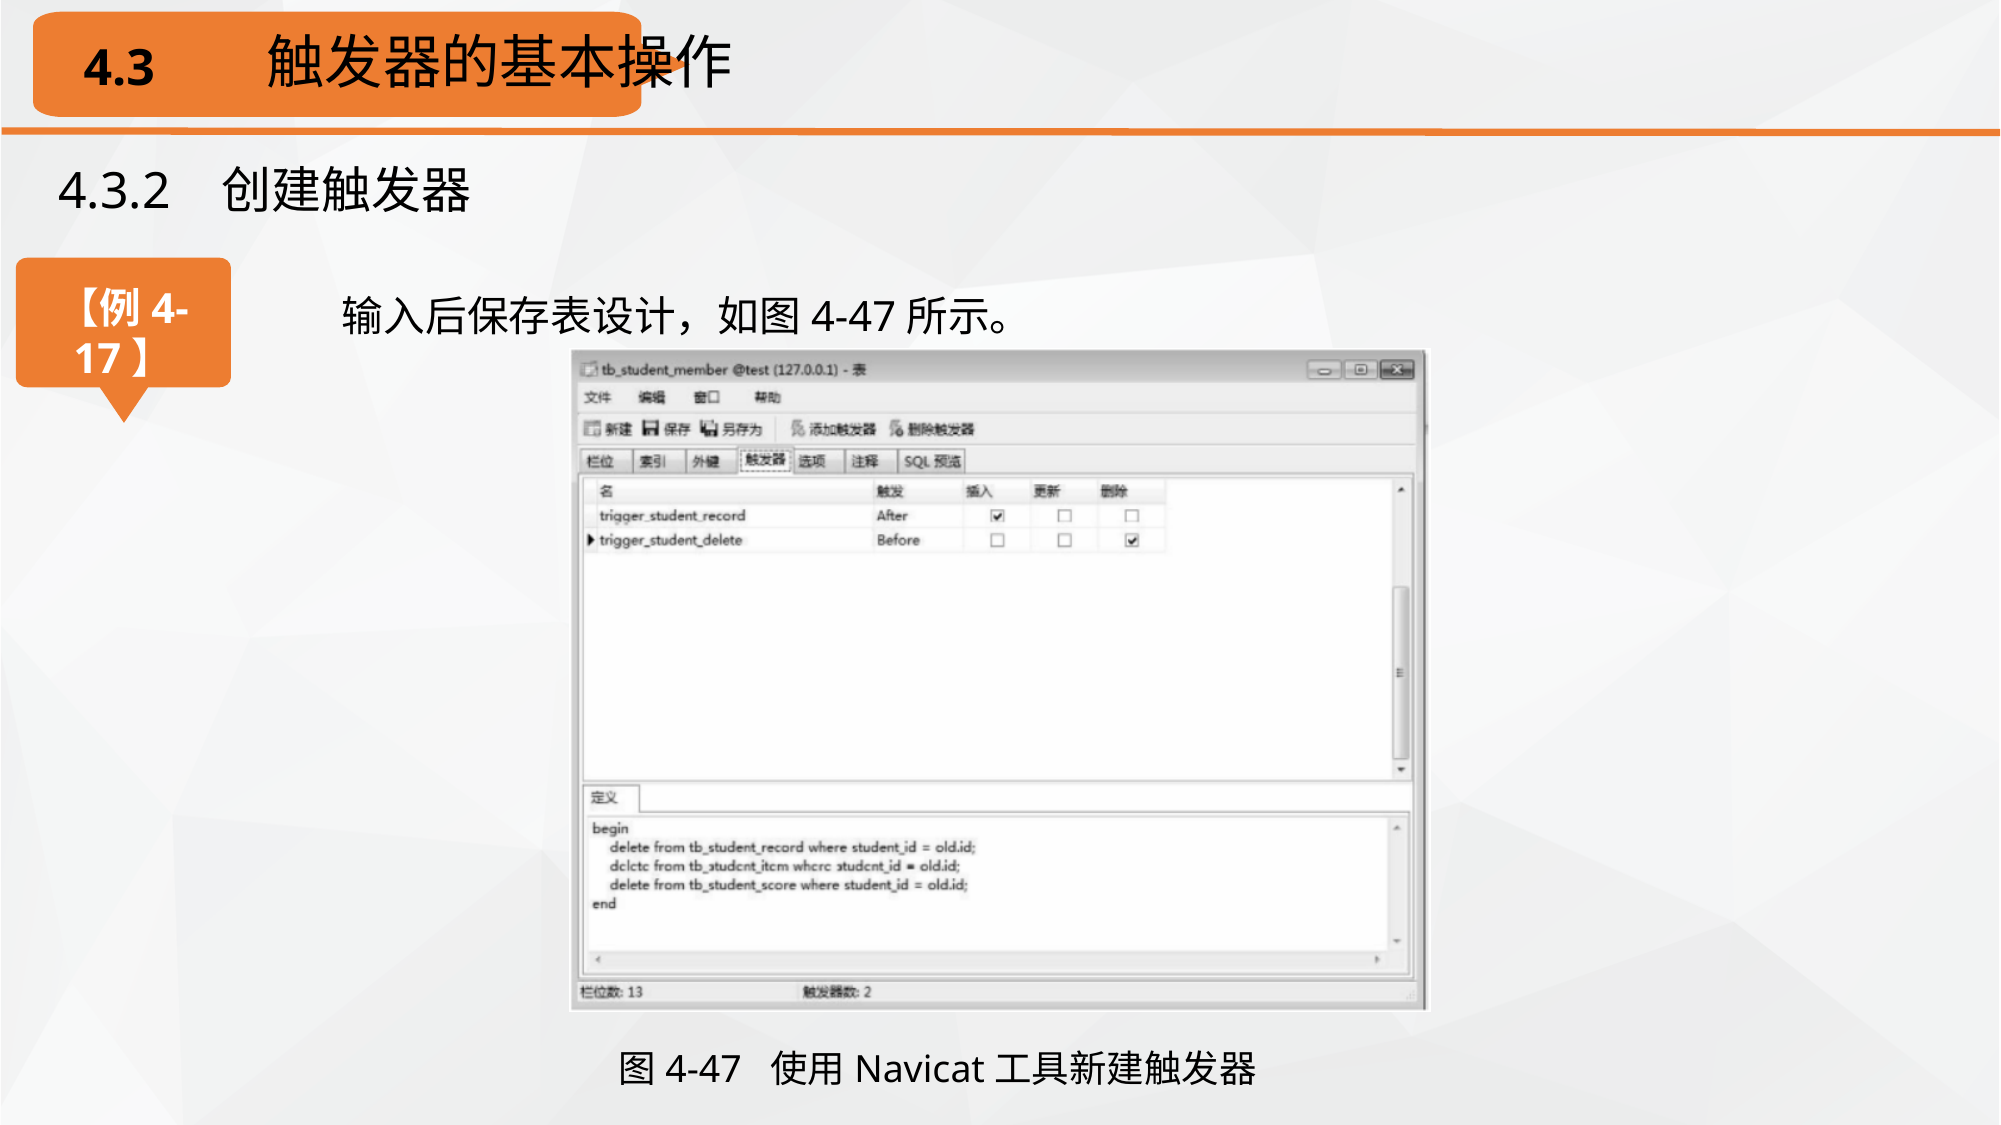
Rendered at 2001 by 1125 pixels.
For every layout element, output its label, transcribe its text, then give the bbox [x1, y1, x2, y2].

text_box 图4-47 使用Navicat工具新建触发器 [604, 1037, 1494, 1098]
text_box 【例4-17】 [14, 256, 232, 425]
text_box 4.3 [68, 28, 211, 103]
text_box 触发器的基本操作 [252, 18, 990, 103]
text_box 输入后保存表设计，如图4-47所示。 [252, 257, 1951, 348]
text_box 4.2 [0, 0, 2000, 1125]
text_box 4.3.2 创建触发器 [43, 151, 781, 227]
picture [569, 348, 1431, 1013]
